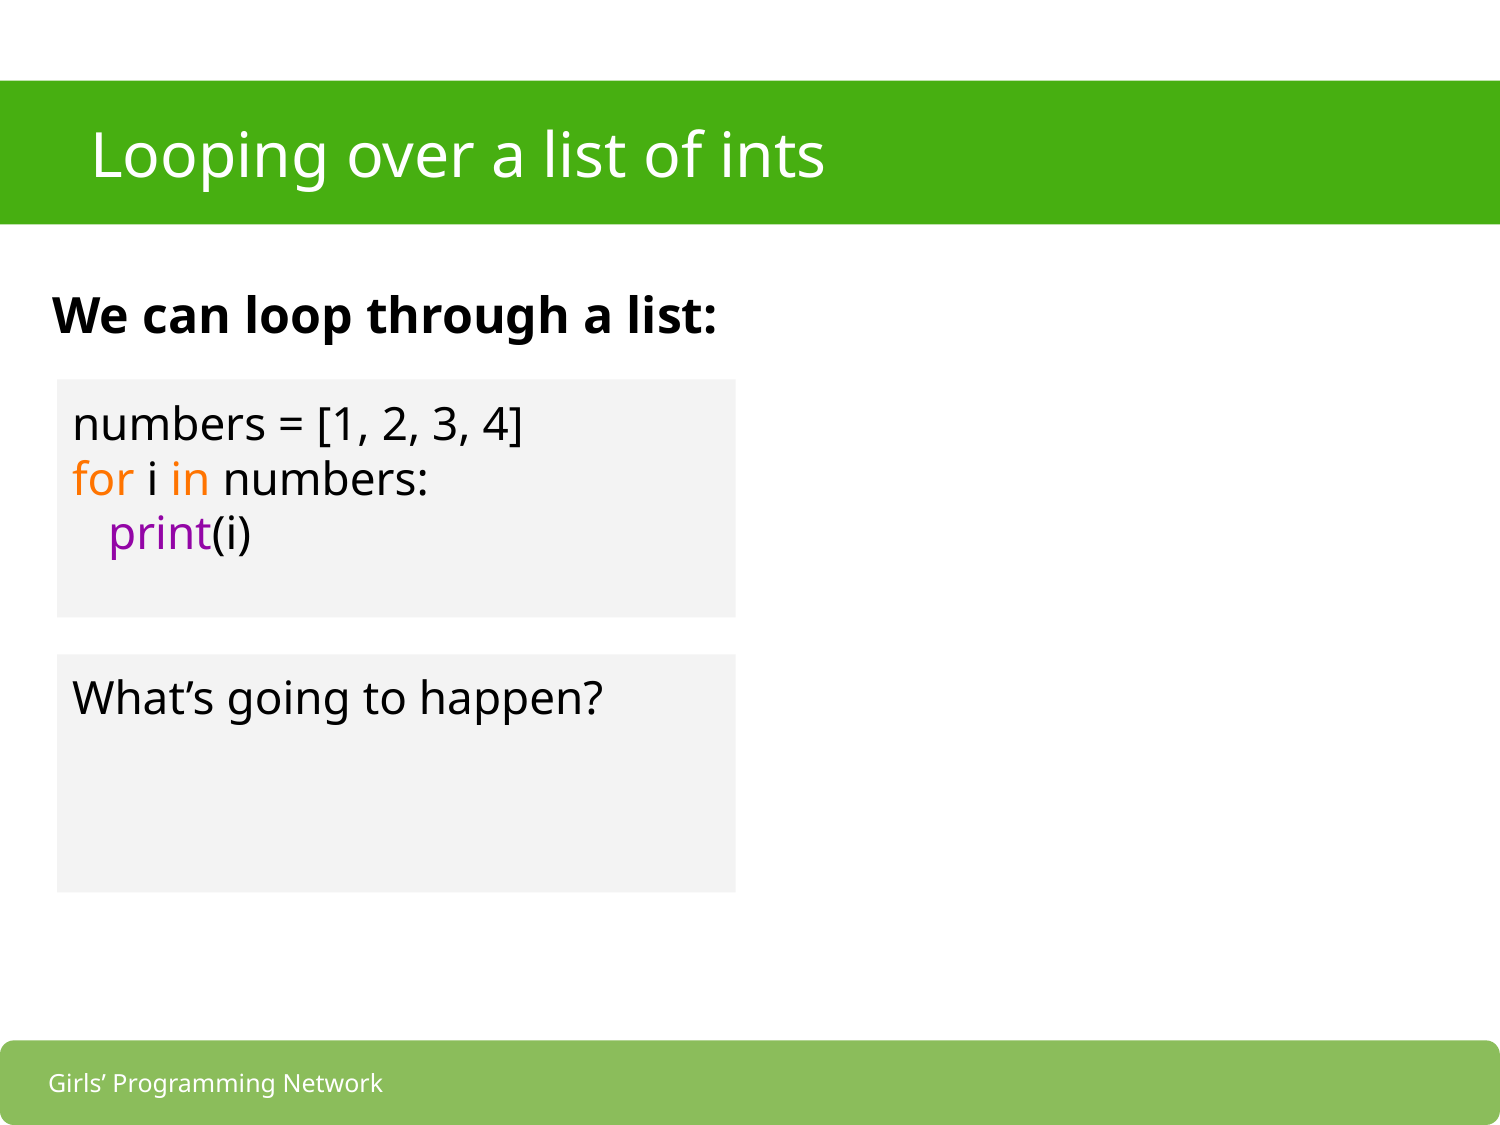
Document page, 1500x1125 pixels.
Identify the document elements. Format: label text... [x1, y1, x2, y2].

text_box numbers = [1, 2, 3, 4] for i in numbers: print(i) [57, 379, 736, 618]
text_box What’s going to happen? [57, 654, 736, 893]
list We can loop through a list: [37, 259, 1388, 345]
title Looping over a list of ints [75, 80, 1425, 225]
